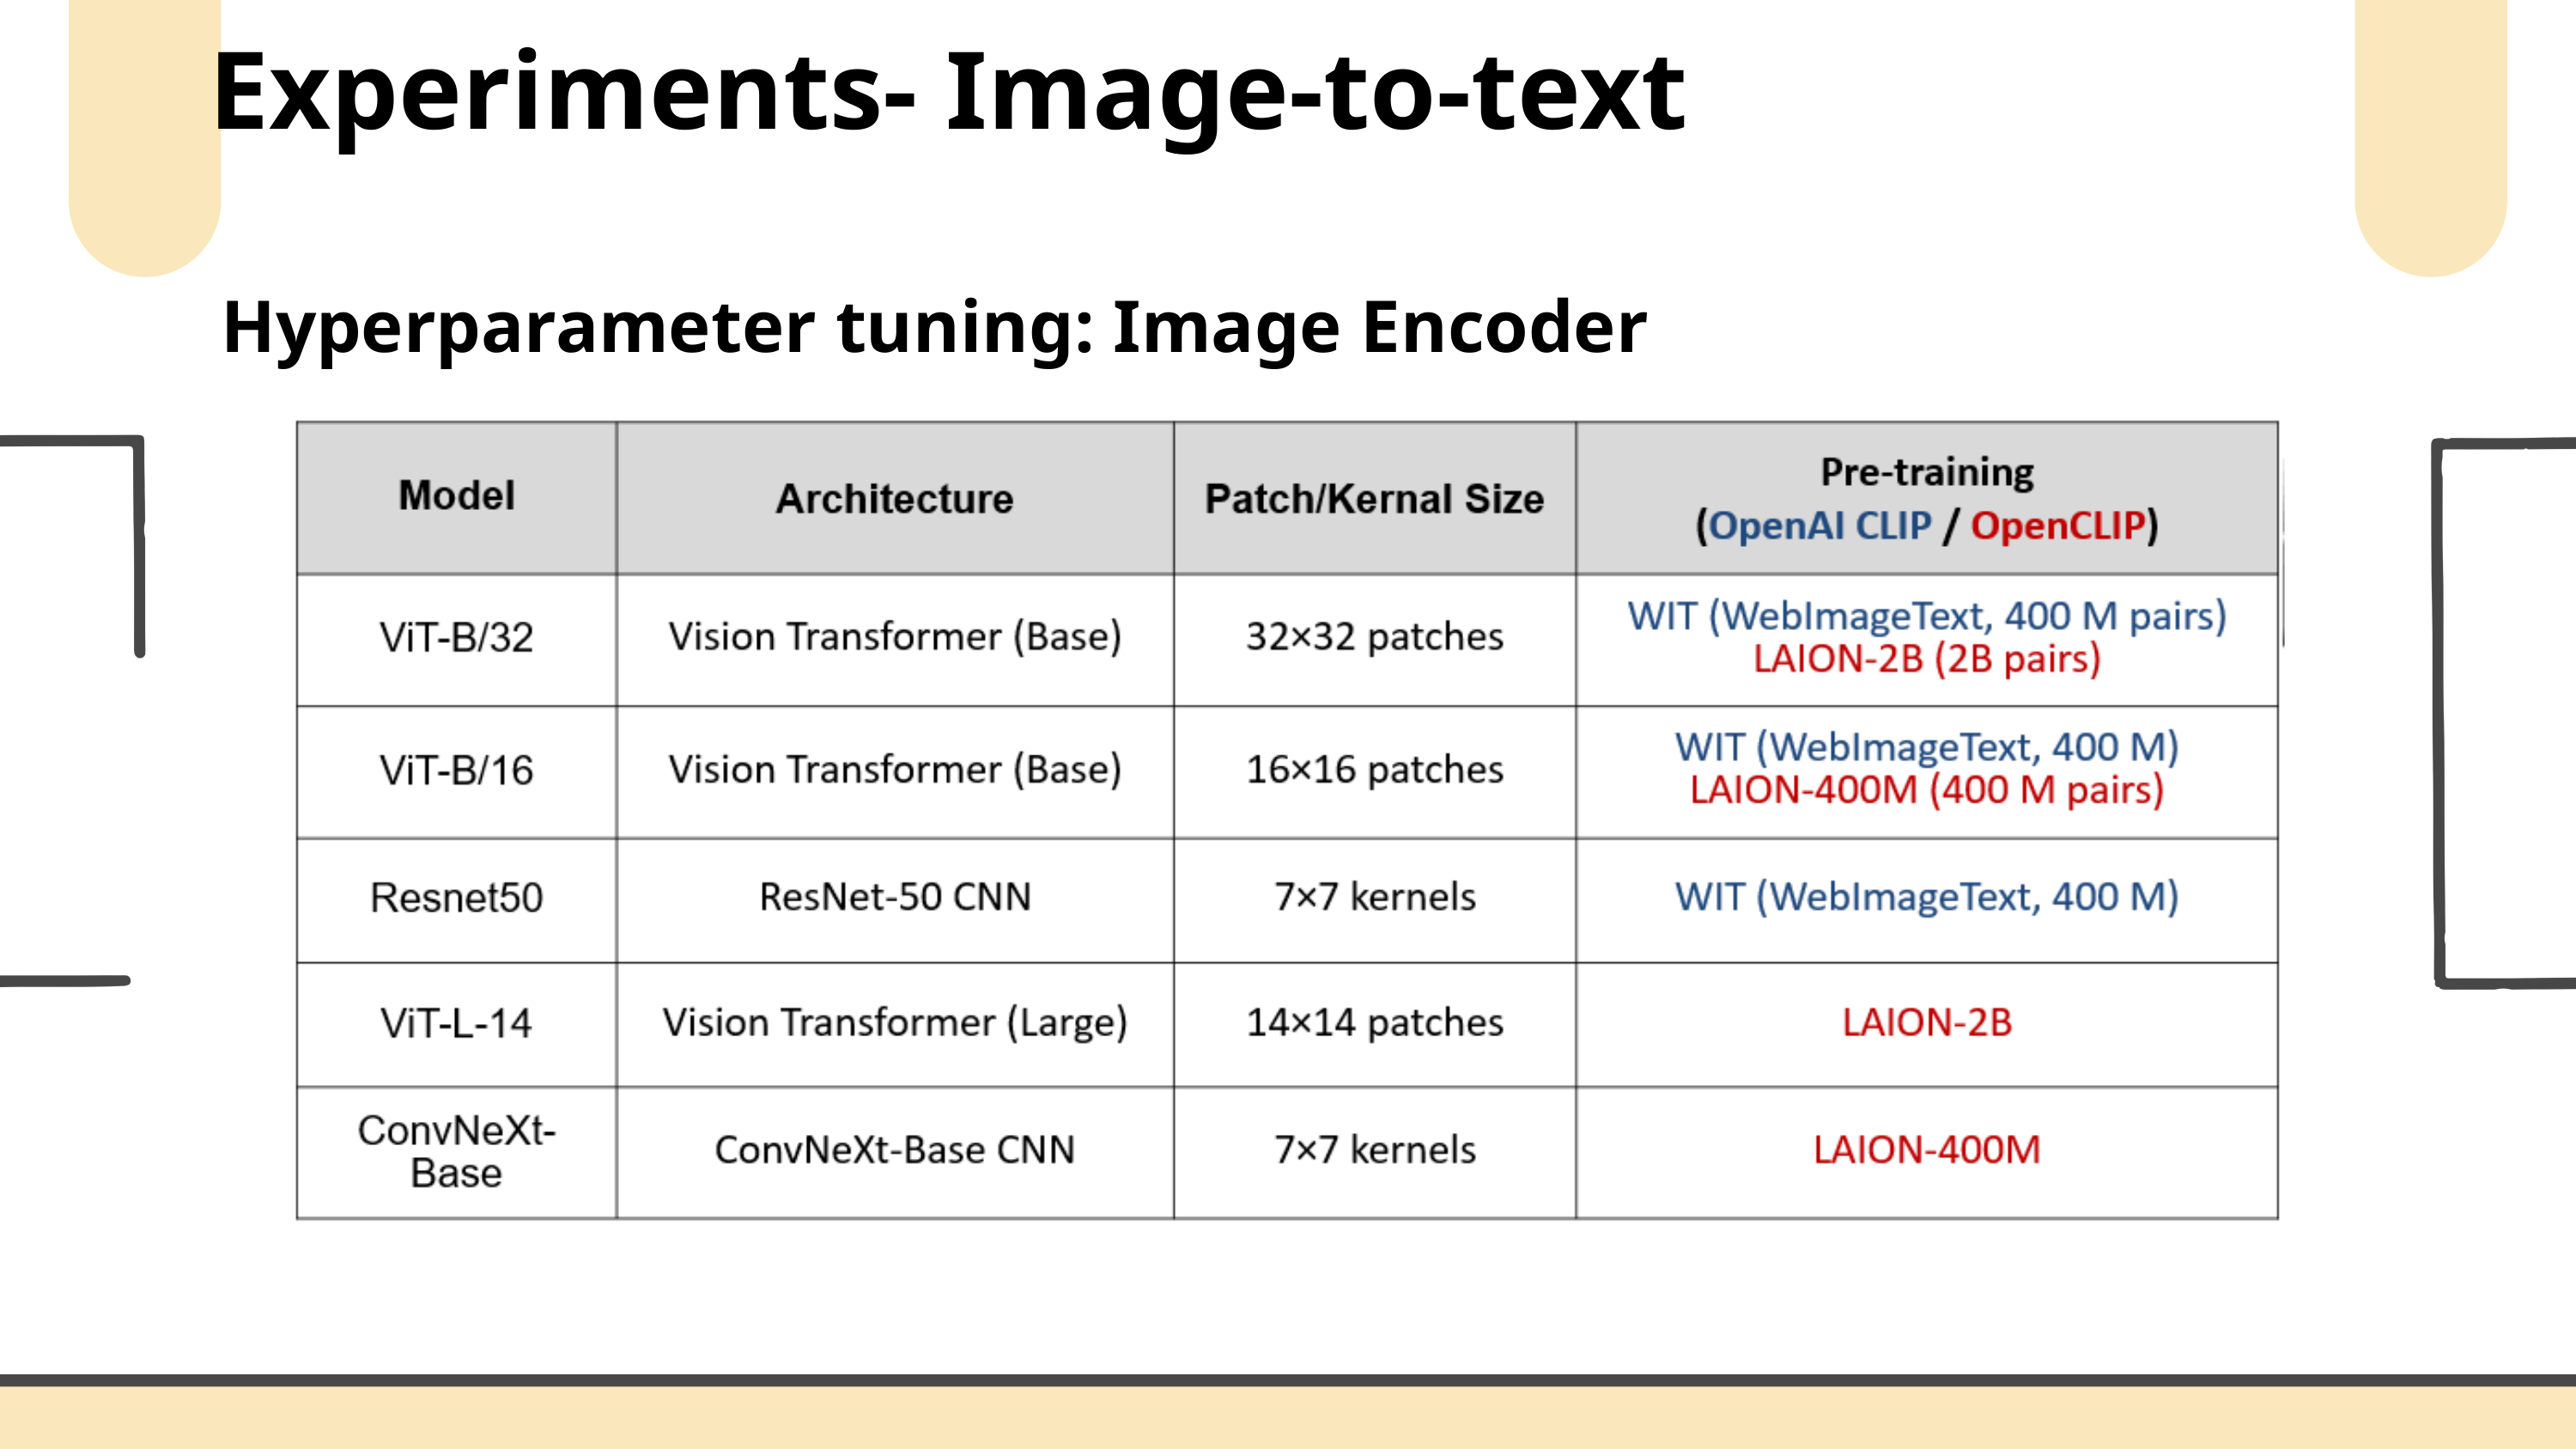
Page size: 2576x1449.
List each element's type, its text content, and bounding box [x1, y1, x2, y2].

text_box [2431, 434, 2576, 990]
text_box Experiments- Image-to-text [226, 0, 1753, 150]
text_box [0, 434, 146, 990]
text_box [291, 412, 2285, 1230]
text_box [2354, 0, 2508, 277]
text_box Hyperparameter tuning: Image Encoder [221, 266, 1753, 367]
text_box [0, 1379, 2576, 1449]
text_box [68, 0, 222, 277]
